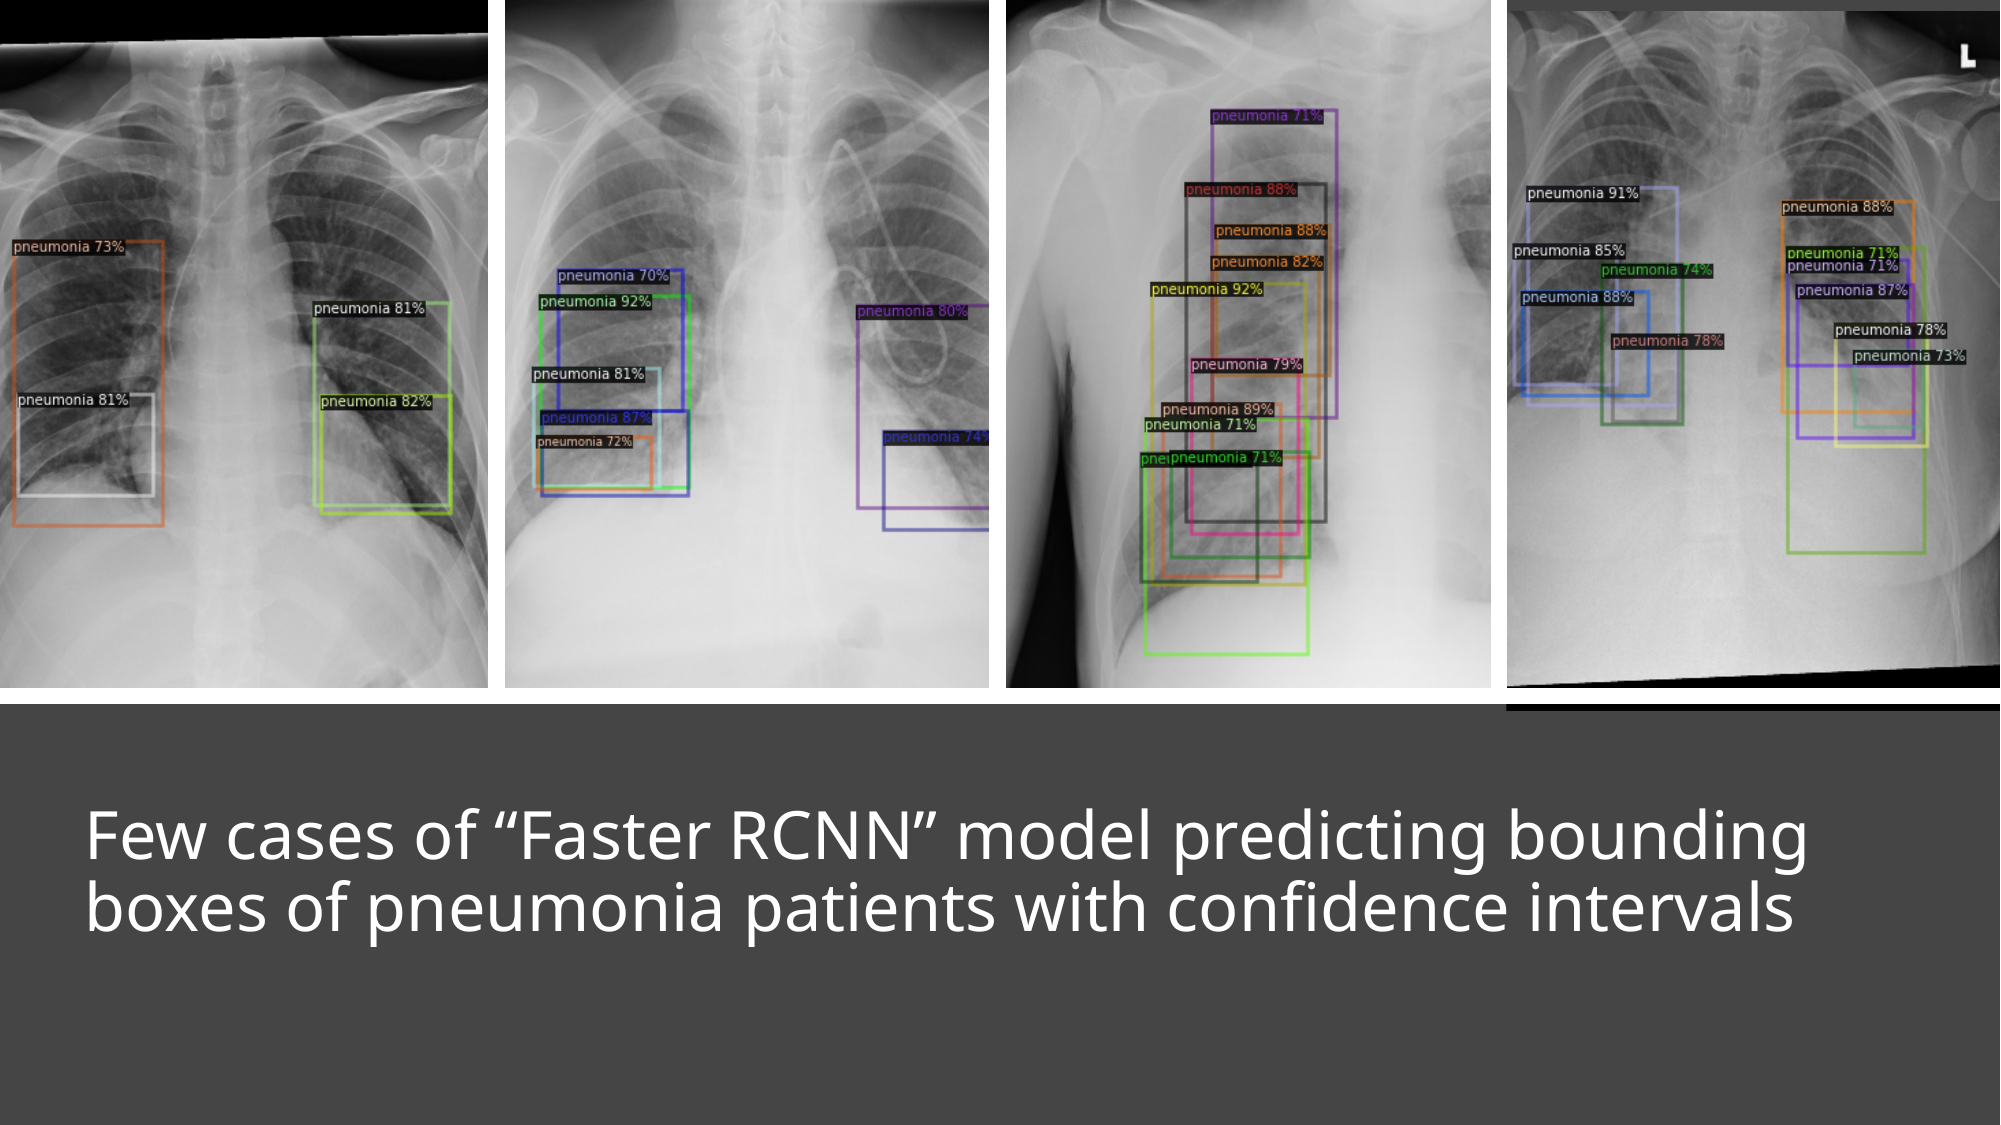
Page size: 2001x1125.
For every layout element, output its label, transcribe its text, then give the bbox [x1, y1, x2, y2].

text_box Few cases of “Faster RCNN” model predicting bounding boxes of pneumonia patients with confidence intervals [69, 737, 1862, 954]
picture [502, 0, 996, 695]
picture [1506, 696, 2000, 711]
picture [0, 0, 494, 695]
picture [1506, 11, 2000, 695]
picture [1004, 0, 1498, 695]
